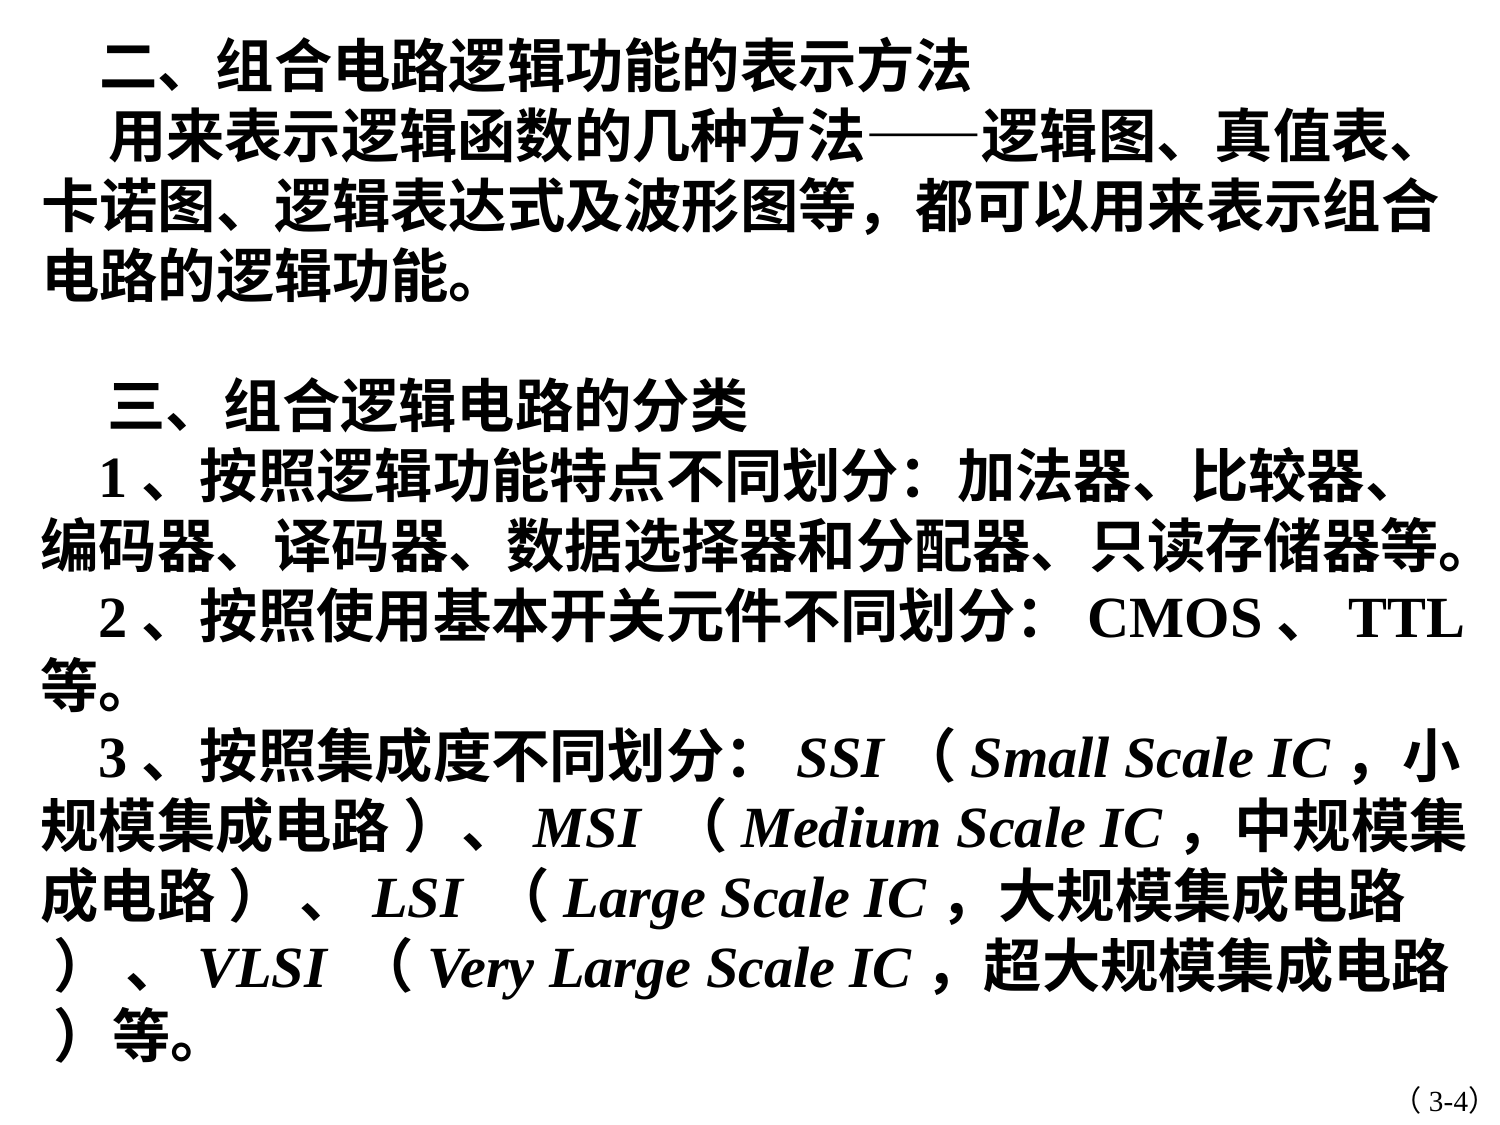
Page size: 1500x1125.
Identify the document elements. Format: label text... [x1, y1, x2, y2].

slide_number （3-4） [1200, 1074, 1500, 1125]
text_box 三、组合逻辑电路的分类 1、按照逻辑功能特点不同划分：加法器、比较器、编码器、译码器、数据选择器和分配器、只读存储器等。 2、按照使用基本开关元件不同划分：CMOS、TTL等。 3、按照集成度不同划分：SSI（Small Scale IC，小规模集成电路 ）、MSI （Medium Scale IC，中规模集成电路 ） 、LSI （Large Scale IC，大规模集成电路 ） 、VLSI （Very Large Scale IC，超大规模集成电路 ）等。 [40, 369, 1473, 1070]
text_box 二、组合电路逻辑功能的表示方法 用来表示逻辑函数的几种方法——逻辑图、真值表、卡诺图、逻辑表达式及波形图等，都可以用来表示组合电路的逻辑功能。 [41, 29, 1461, 310]
